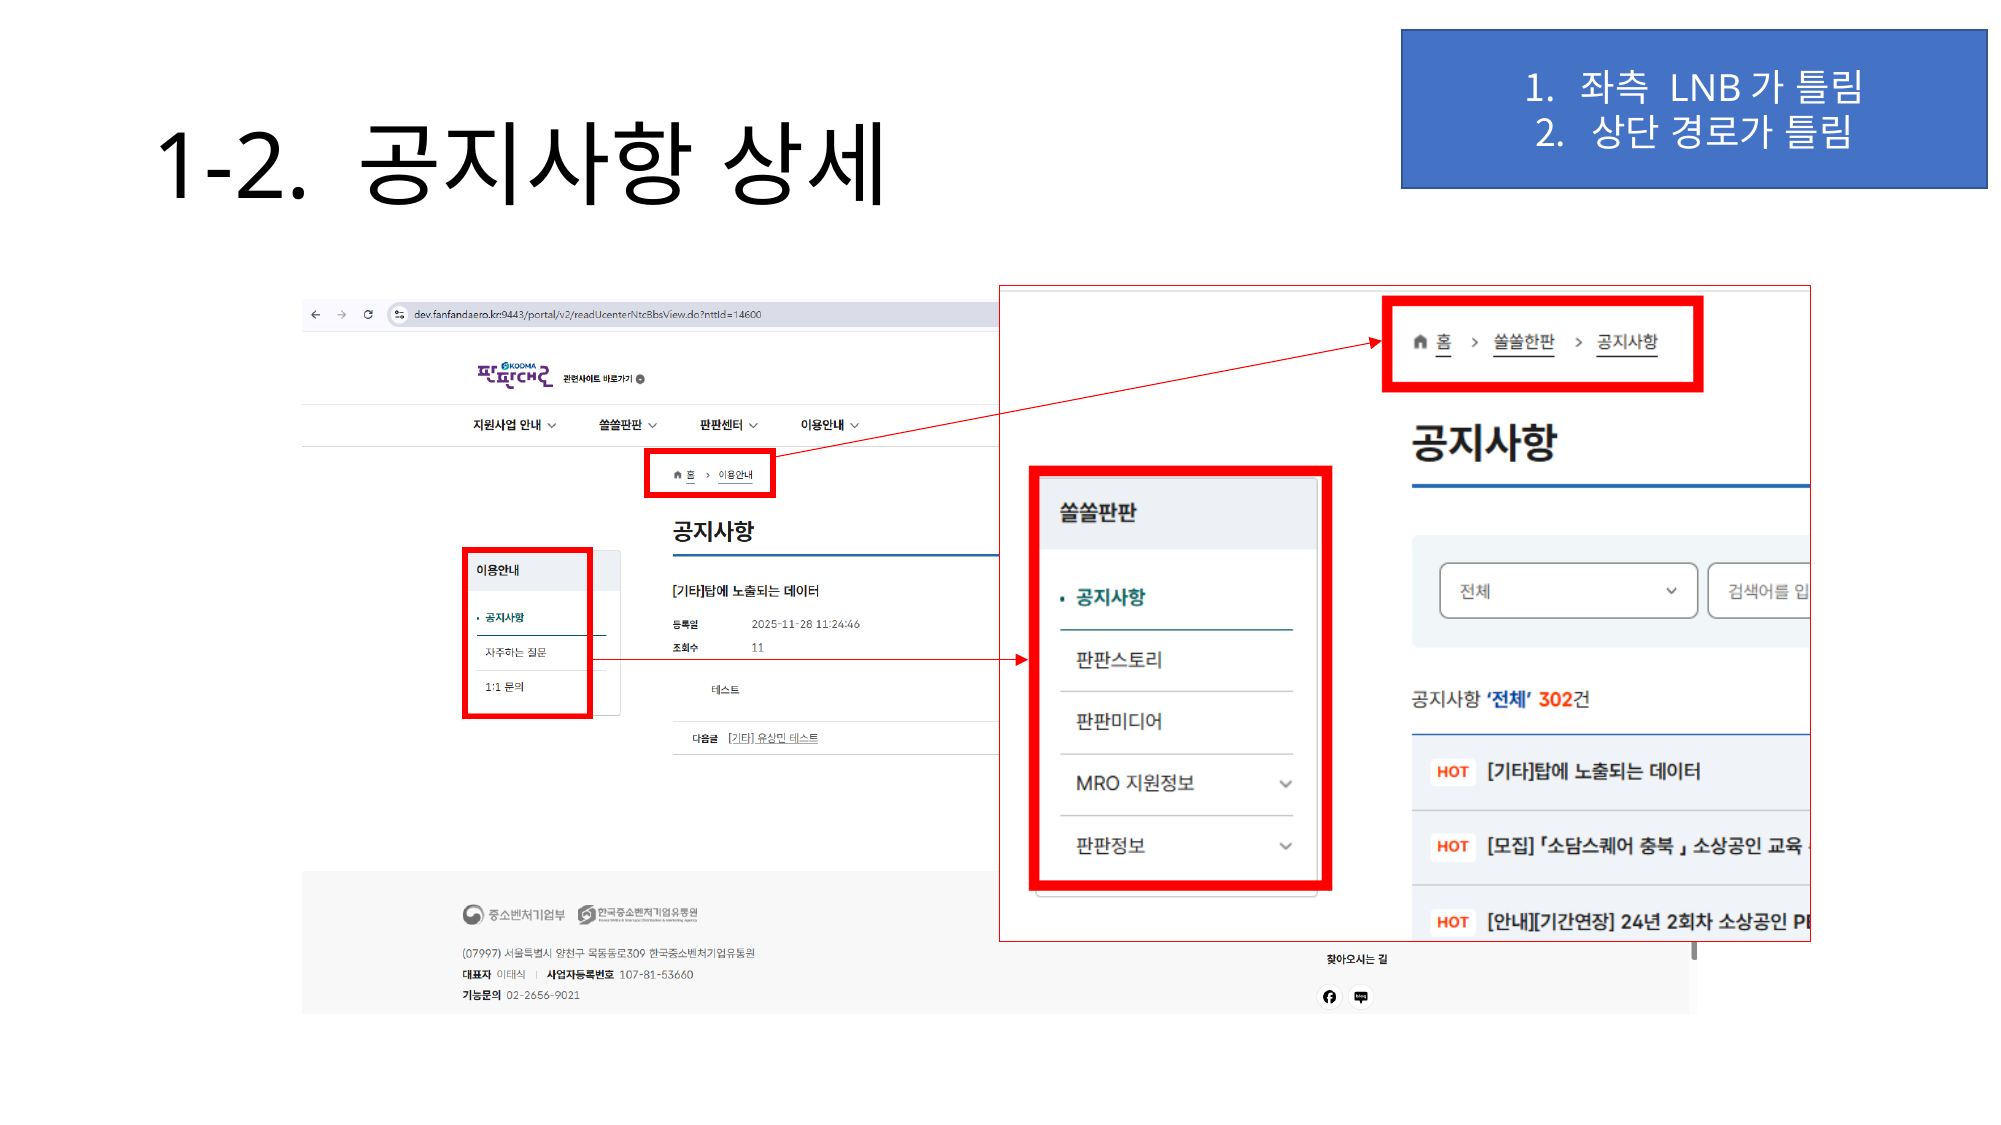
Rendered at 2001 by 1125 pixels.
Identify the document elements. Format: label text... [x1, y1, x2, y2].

picture [999, 284, 1811, 942]
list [302, 299, 1697, 1014]
text_box 좌측 LNB가 틀림 상단 경로가 틀림 [1401, 29, 1988, 189]
title 1-2. 공지사항 상세 [137, 59, 1863, 278]
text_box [773, 340, 1382, 458]
